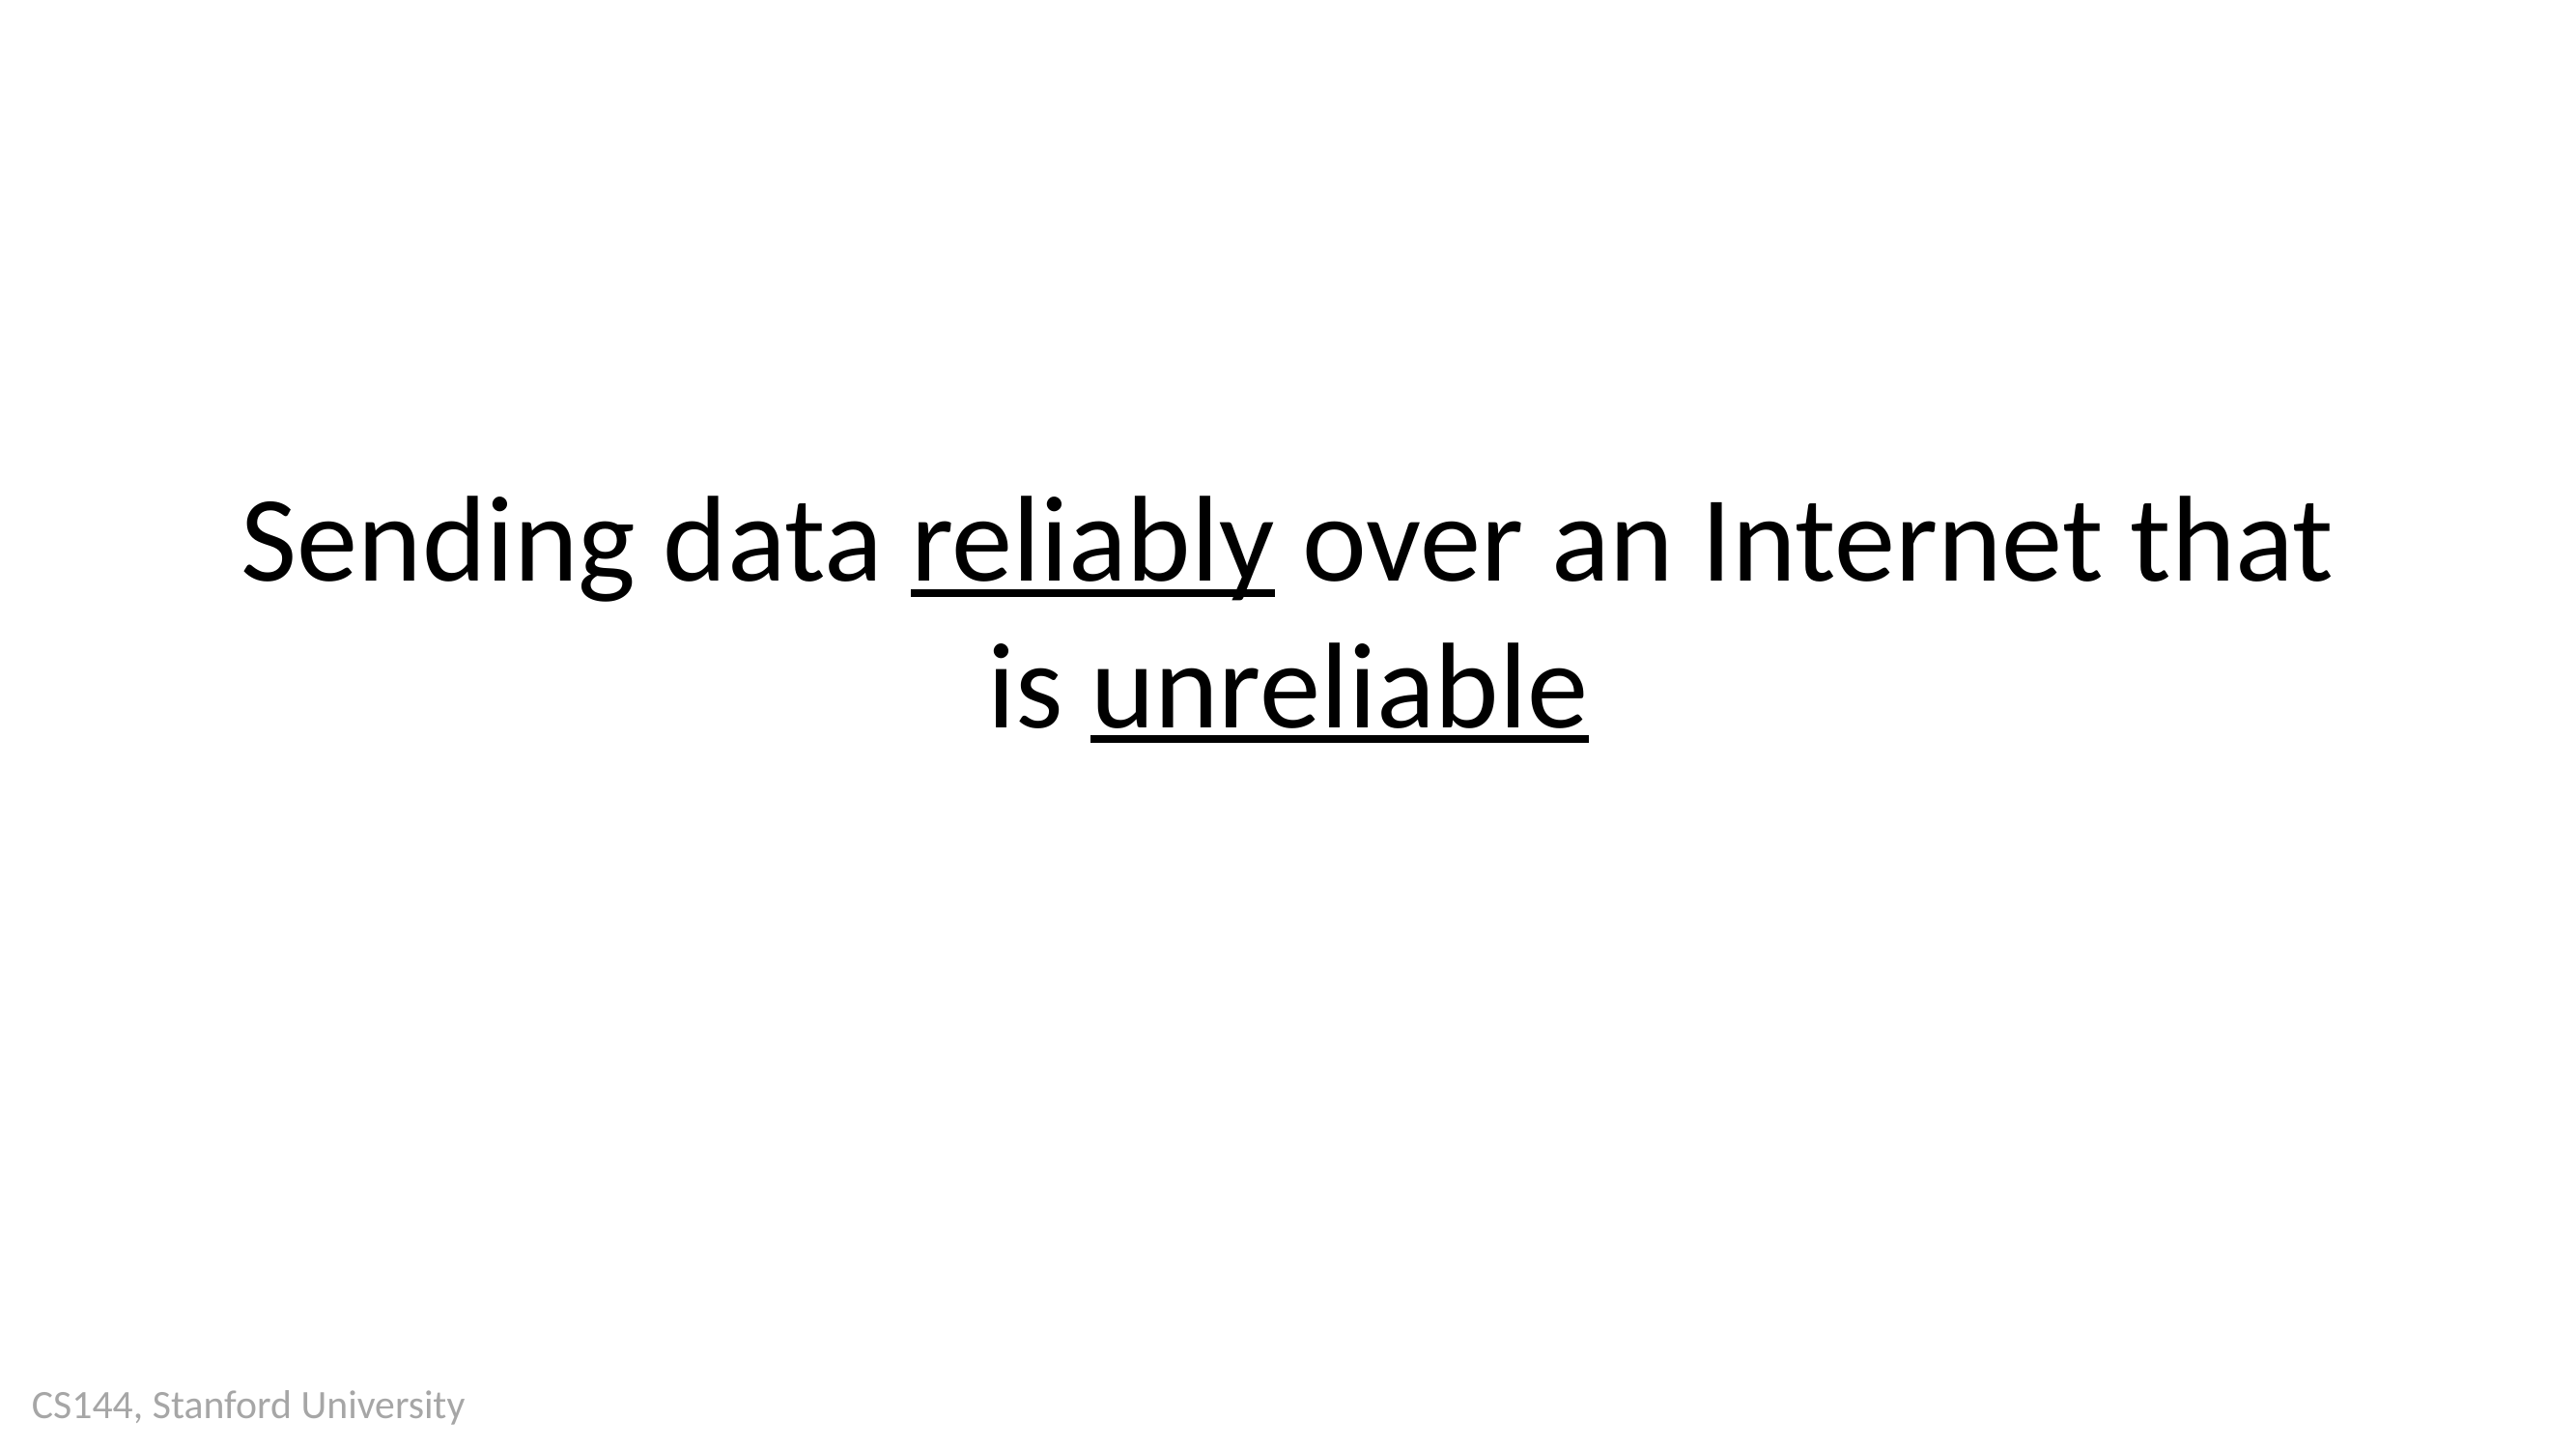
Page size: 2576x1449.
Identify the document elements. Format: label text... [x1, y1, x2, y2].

title Sending data reliably over an Internet that is unreliable [192, 449, 2384, 761]
